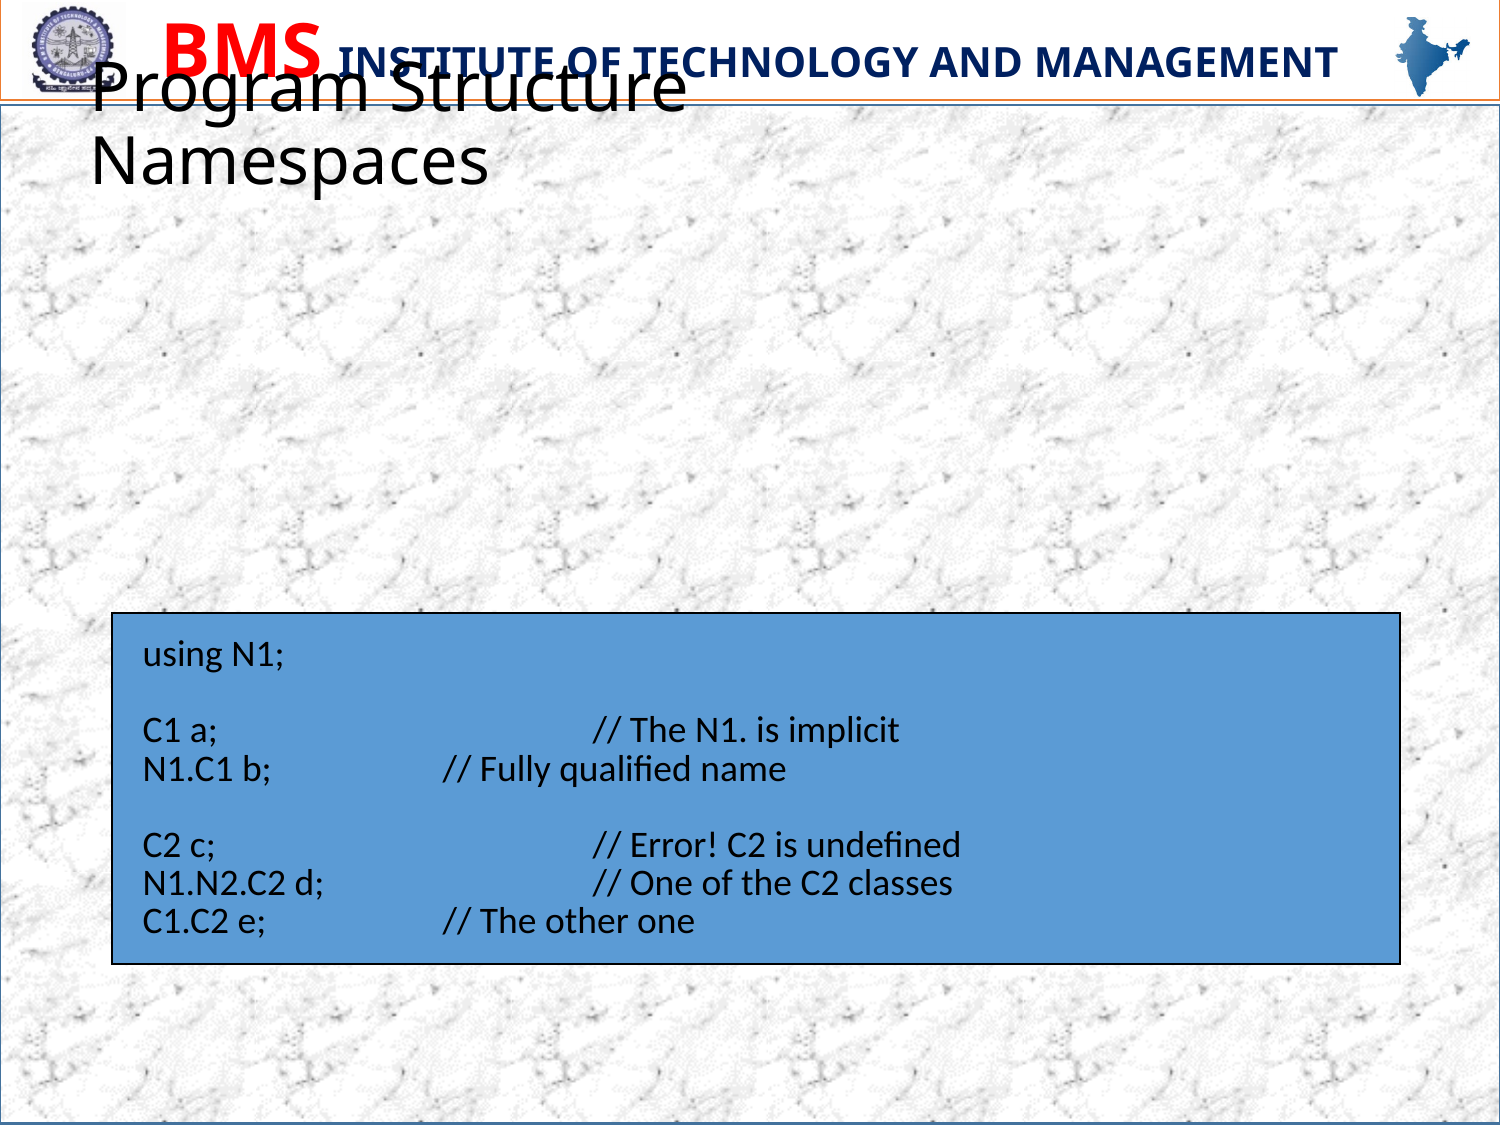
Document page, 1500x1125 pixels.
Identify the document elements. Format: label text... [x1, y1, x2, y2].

picture [1394, 17, 1471, 98]
title Program Structure Namespaces [75, 45, 1425, 233]
text_box using N1; C1 a; // The N1. is implicit N1.C1 b; // Fully qualified name C2 c; // Error! C2 is undefined N1.N2.C2 d; // One of the C2 classes C1.C2 e; // The other one [112, 613, 1400, 965]
picture [1, 106, 1499, 1122]
picture [22, 2, 126, 98]
